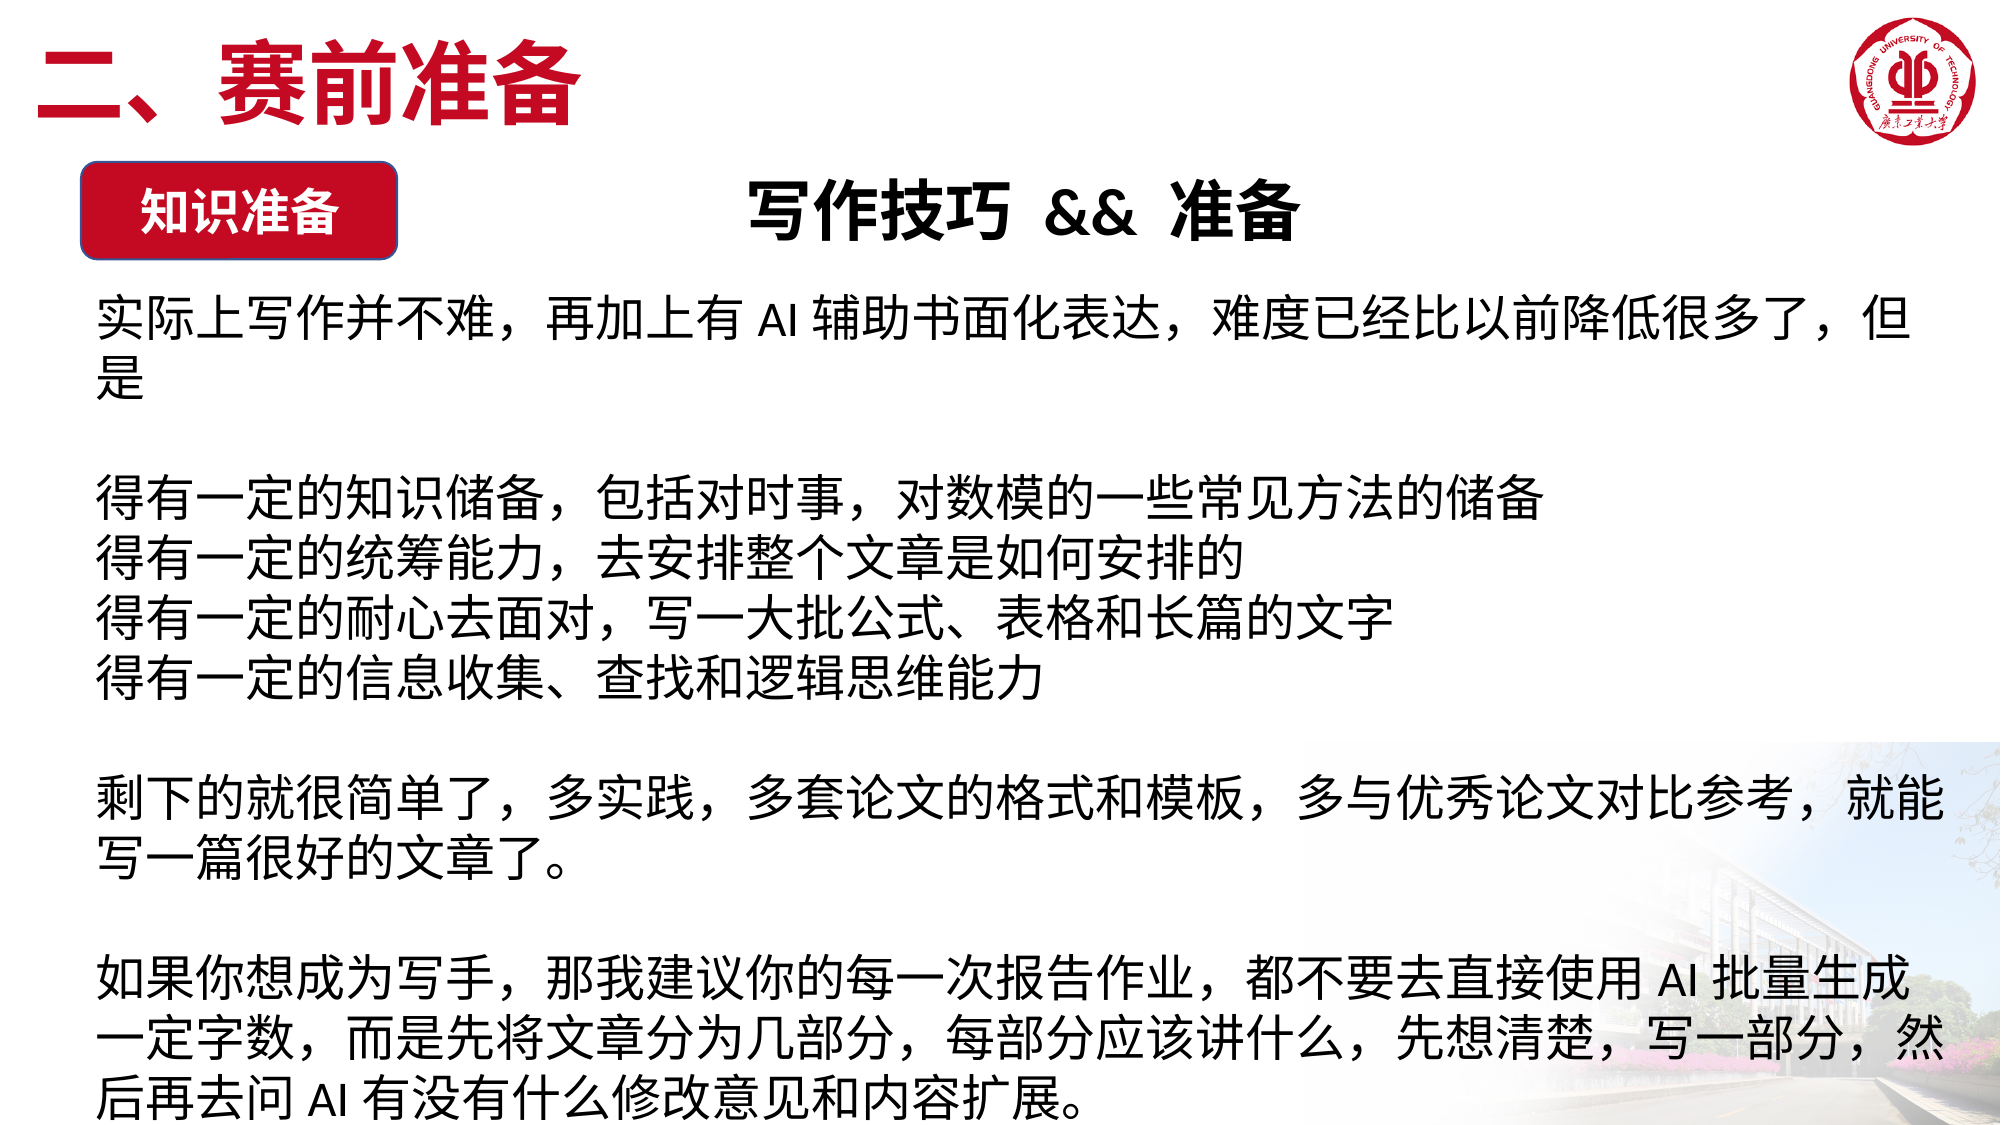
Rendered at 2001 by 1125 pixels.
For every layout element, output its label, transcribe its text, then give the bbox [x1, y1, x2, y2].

picture [1302, 741, 2000, 1125]
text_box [80, 161, 398, 260]
picture [1826, 0, 2000, 155]
text_box 二、赛前准备 [13, 31, 604, 143]
text_box 写作技巧 && 准备 [675, 161, 1373, 257]
text_box 实际上写作并不难，再加上有AI辅助书面化表达，难度已经比以前降低很多了，但是 得有一定的知识储备，包括对时事，对数模的一些常见方法的储备 得有一定的统筹能力，去安排整个文章是如何安排的 得有一定的耐心去面对，写一大批公式、表格和长篇的文字 得有一定的信息收集、查找和逻辑思维能力 剩下的就很简单了，多实践，多套论文的格式和模板，多与优秀论文对比参考，就能写一篇很好的文章了。 如果你想成为写手，那我建议你的每一次报告作业，都不要去直接使用AI批量生成一定字数，而是先将文章分为几部分，每部分应该讲什么，先想清楚，写一部分，然后再去问AI有没有什么修改意见和内容扩展。 [80, 278, 1967, 1125]
